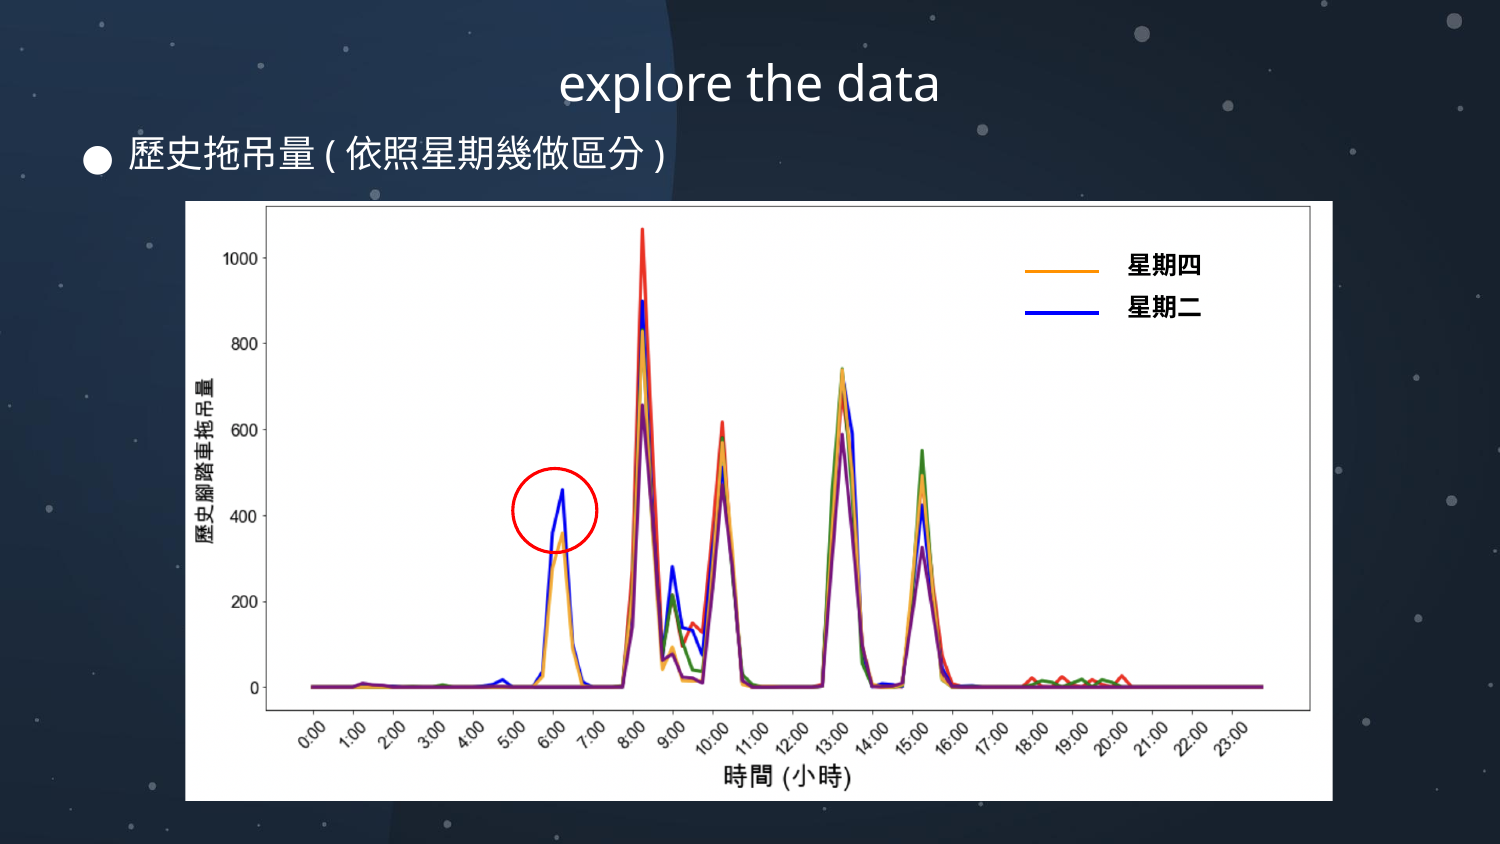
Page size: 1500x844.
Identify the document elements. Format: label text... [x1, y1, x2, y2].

text_box 歷史拖吊量(依照星期幾做區分) [66, 115, 768, 189]
picture [0, 0, 1500, 844]
title explore the data [51, 36, 1449, 131]
